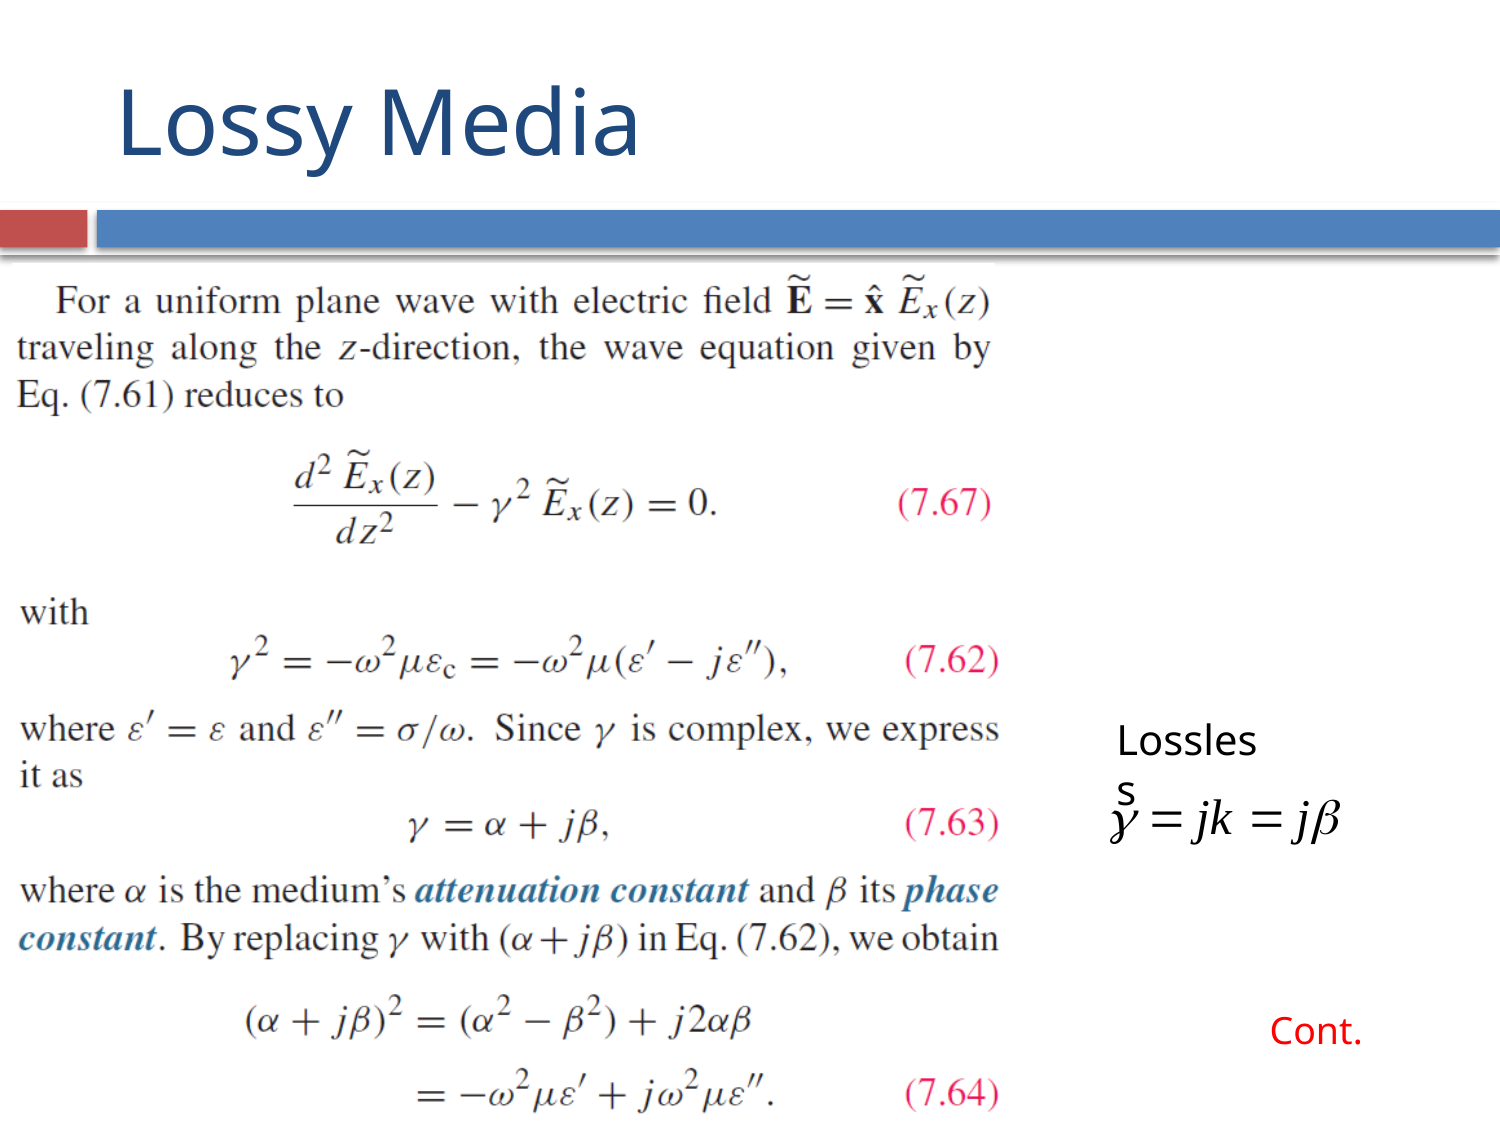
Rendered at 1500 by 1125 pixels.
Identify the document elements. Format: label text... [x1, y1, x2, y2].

title Lossy Media [100, 37, 1438, 200]
picture [12, 587, 1004, 1125]
text_box Cont. [1254, 999, 1378, 1060]
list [12, 262, 996, 551]
text_box Lossless [1101, 706, 1289, 788]
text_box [1101, 788, 1353, 856]
